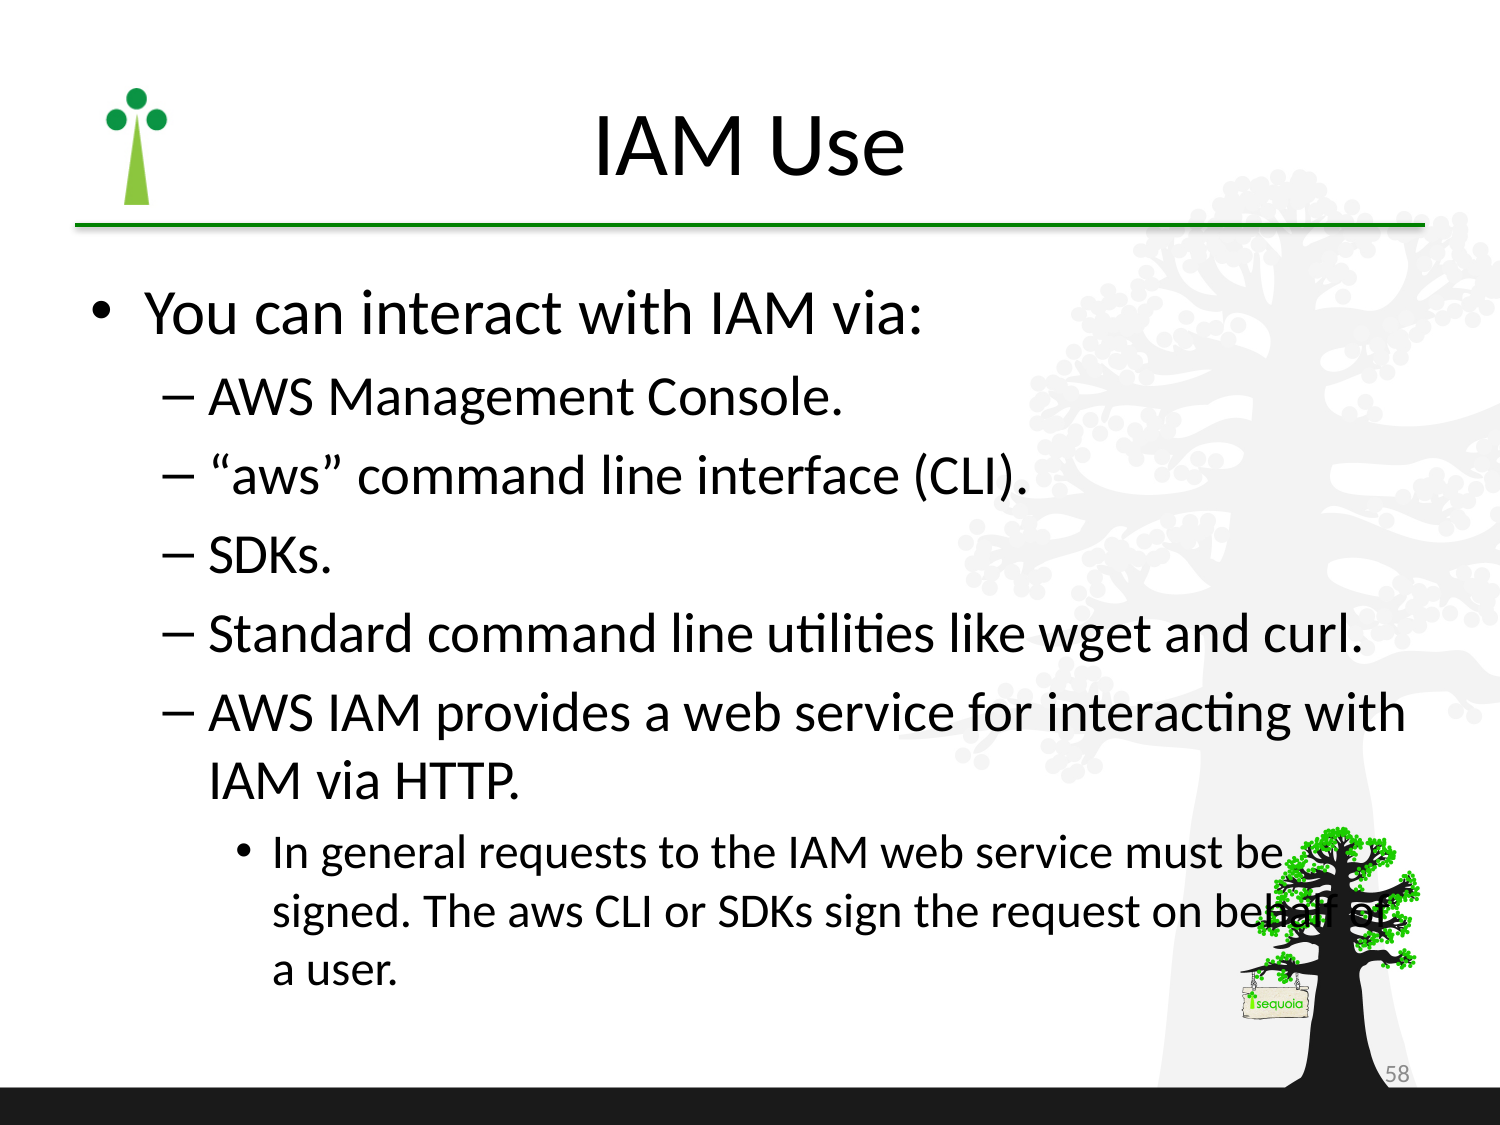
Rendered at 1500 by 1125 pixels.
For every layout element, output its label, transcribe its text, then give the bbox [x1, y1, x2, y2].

title IAM Use [74, 44, 1426, 233]
picture [0, 0, 1500, 1125]
slide_number 58 [1074, 1042, 1425, 1103]
list You can interact with IAM via: AWS Management Console. “aws” command line interface (CLI). SDKs. Standard command line utilities like wget and curl. AWS IAM provides a web service for interacting with IAM via HTTP. In general requests to the IAM web service must be signed. The aws CLI or SDKs sign the request on behalf of a user. [75, 262, 1425, 1005]
